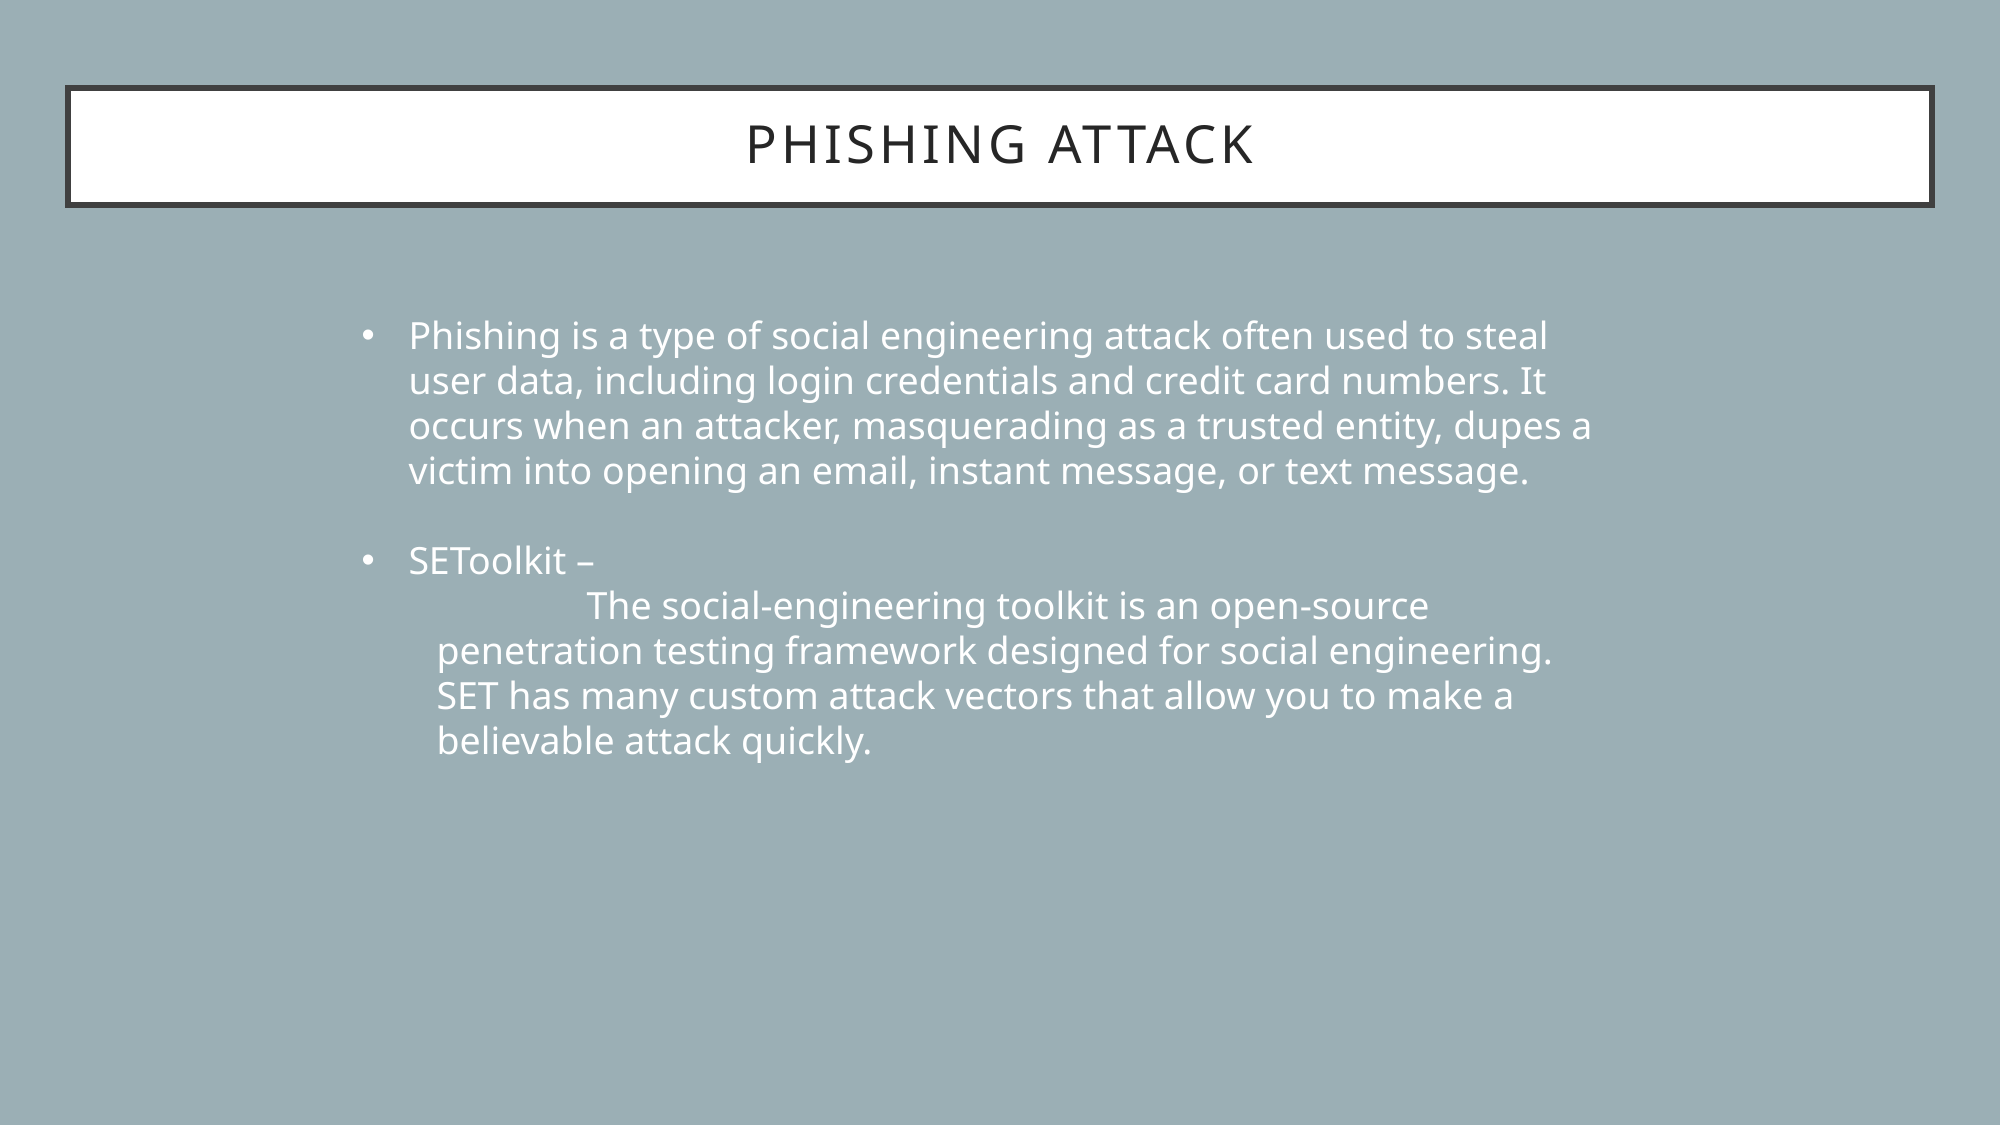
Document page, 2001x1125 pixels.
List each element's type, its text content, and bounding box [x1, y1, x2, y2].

title PHISHING ATTACK [65, 85, 1935, 208]
text_box Phishing is a type of social engineering attack often used to steal user data, including login credentials and credit card numbers. It occurs when an attacker, masquerading as a trusted entity, dupes a victim into opening an email, instant message, or text message. SEToolkit – The social-engineering toolkit is an open-source penetration testing framework designed for social engineering. SET has many custom attack vectors that allow you to make a believable attack quickly. [346, 304, 1621, 770]
